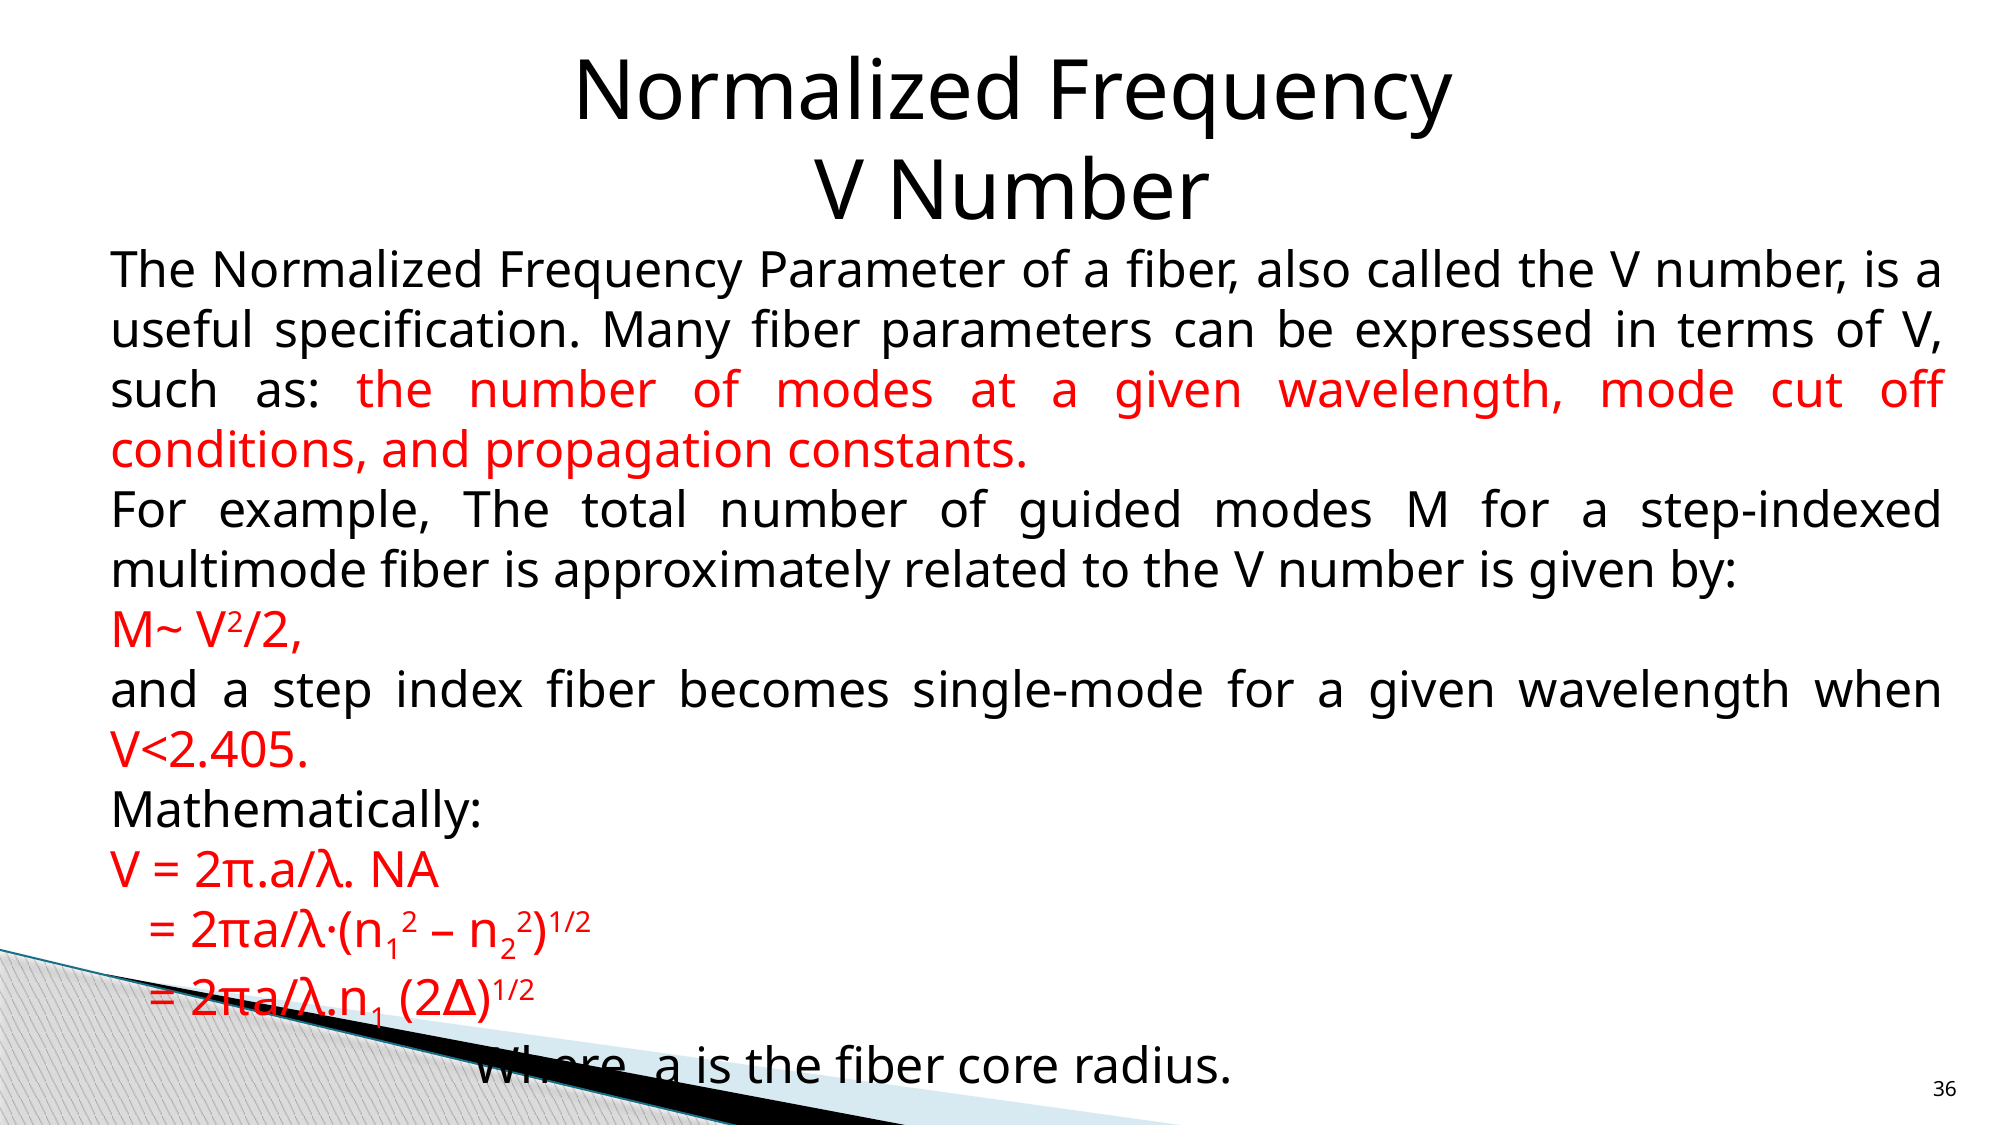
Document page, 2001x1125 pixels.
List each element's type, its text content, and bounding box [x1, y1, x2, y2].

text_box The Normalized Frequency Parameter of a fiber, also called the V number, is a useful specification. Many fiber parameters can be expressed in terms of V, such as: the number of modes at a given wavelength, mode cut off conditions, and propagation constants. For example, The total number of guided modes M for a step-indexed multimode fiber is approximately related to the V number is given by: M~ V2/2, and a step index fiber becomes single-mode for a given wavelength when V<2.405. Mathematically: V = 2π.a/λ. NA = 2πa/λ·(n12 – n22)1/2 = 2πa/λ.n1 (2∆)1/2 Where, a is the fiber core radius. [95, 229, 1960, 1102]
text_box Normalized Frequency V Number [228, 29, 1798, 244]
slide_number 36 [1891, 1051, 1972, 1112]
